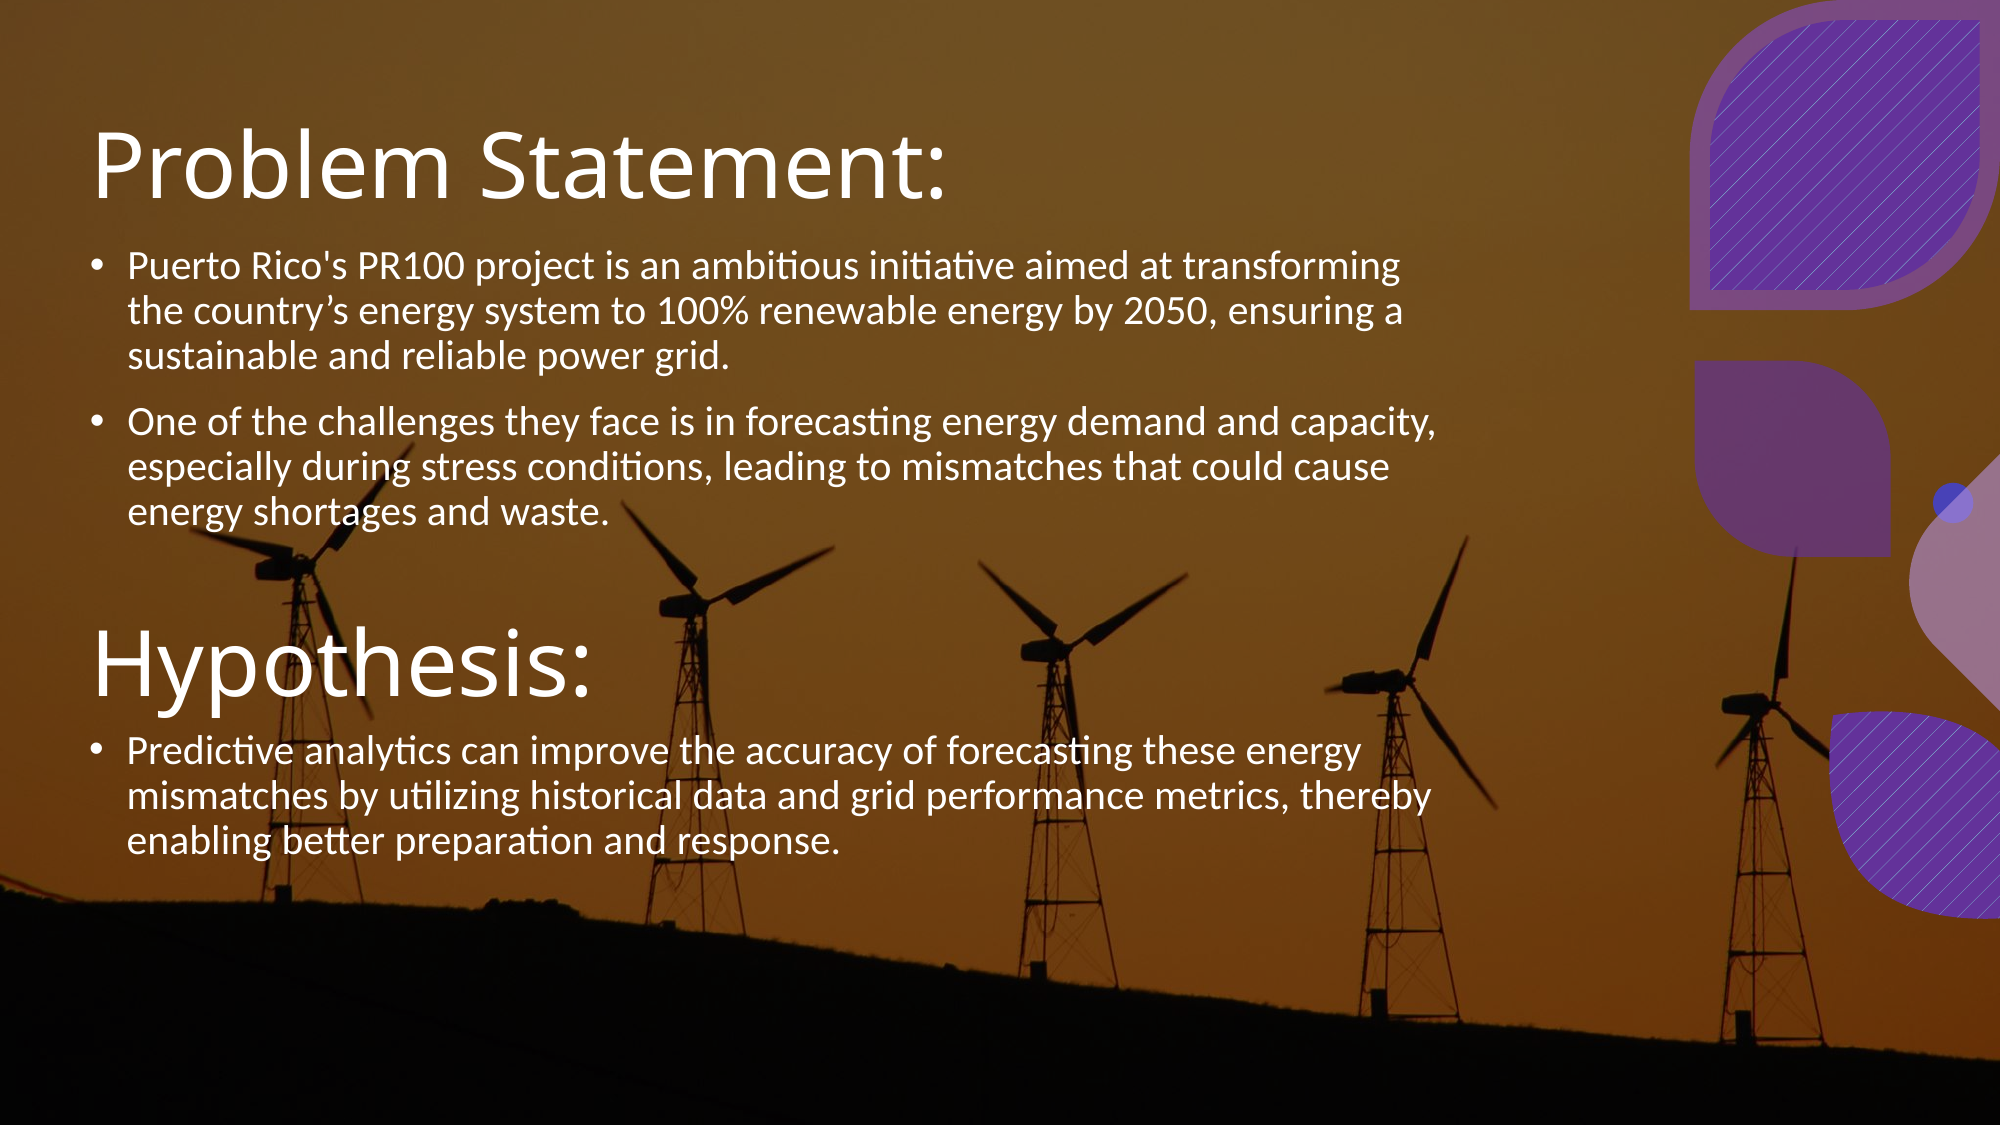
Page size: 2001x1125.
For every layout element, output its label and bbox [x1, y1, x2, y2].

text_box [1689, 0, 2000, 919]
picture [0, 0, 2000, 1125]
